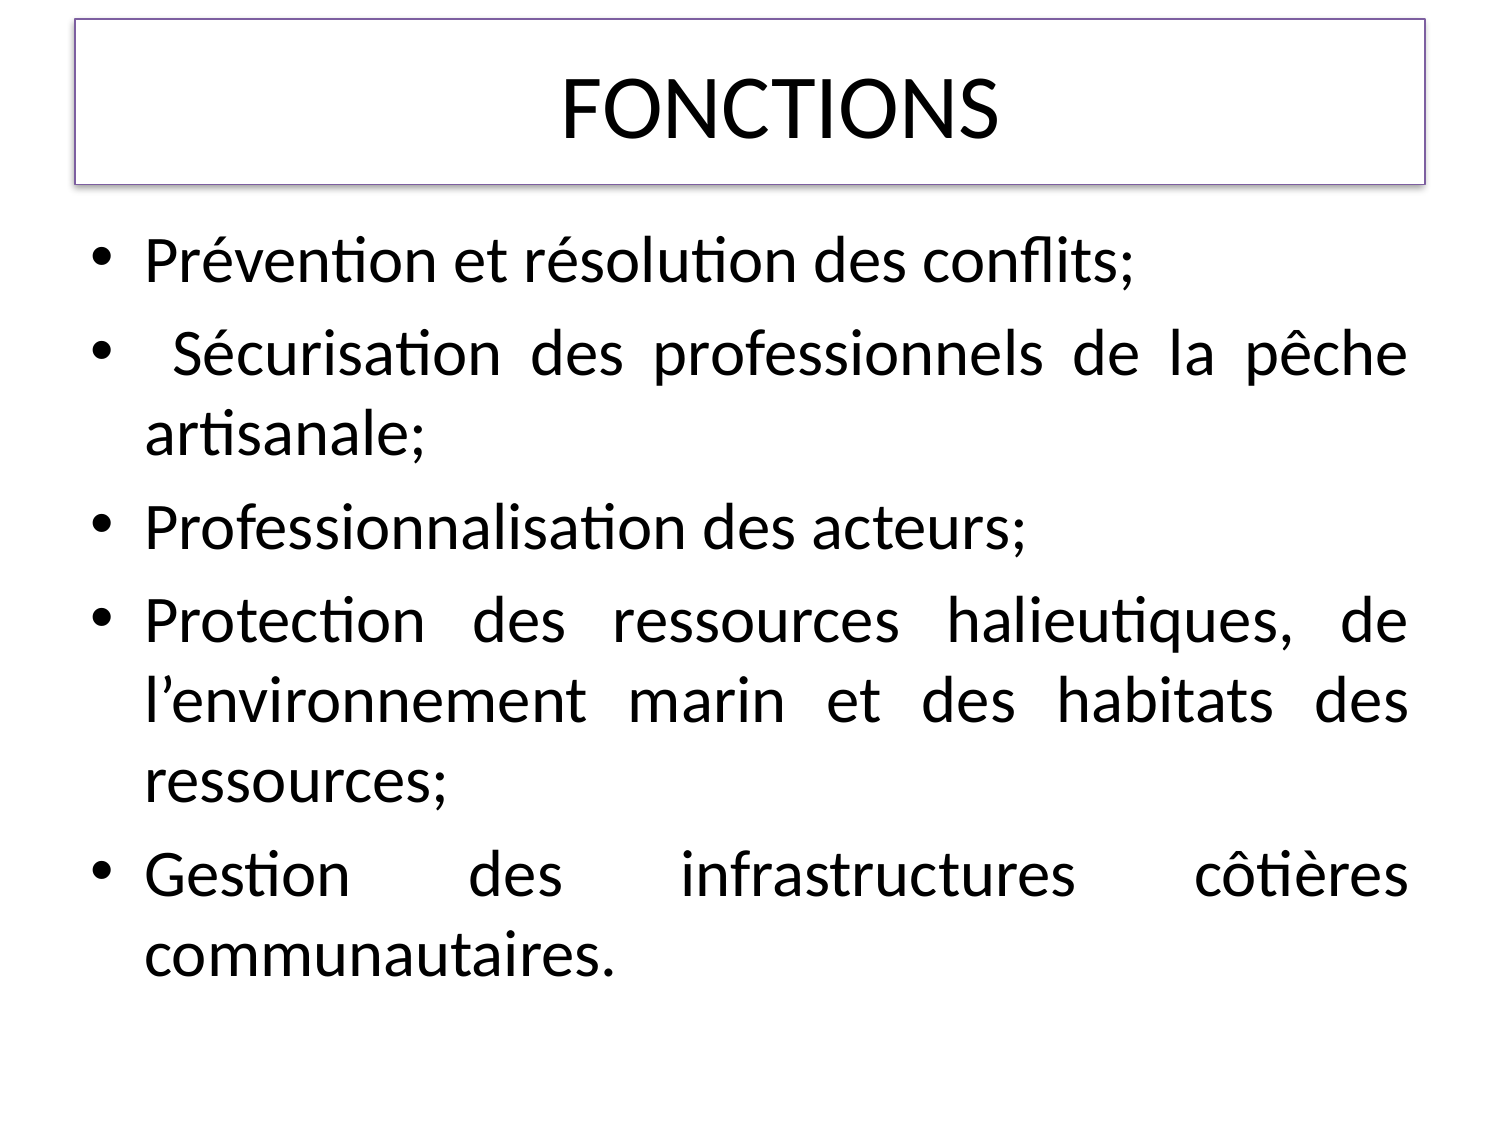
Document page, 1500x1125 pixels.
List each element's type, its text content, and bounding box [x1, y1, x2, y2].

title FONCTIONS [74, 18, 1426, 185]
list Prévention et résolution des conflits; Sécurisation des professionnels de la pêche artisanale; Professionnalisation des acteurs; Protection des ressources halieutiques, de l’environnement marin et des habitats des ressources; Gestion des infrastructures côtières communautaires. [75, 208, 1425, 1005]
